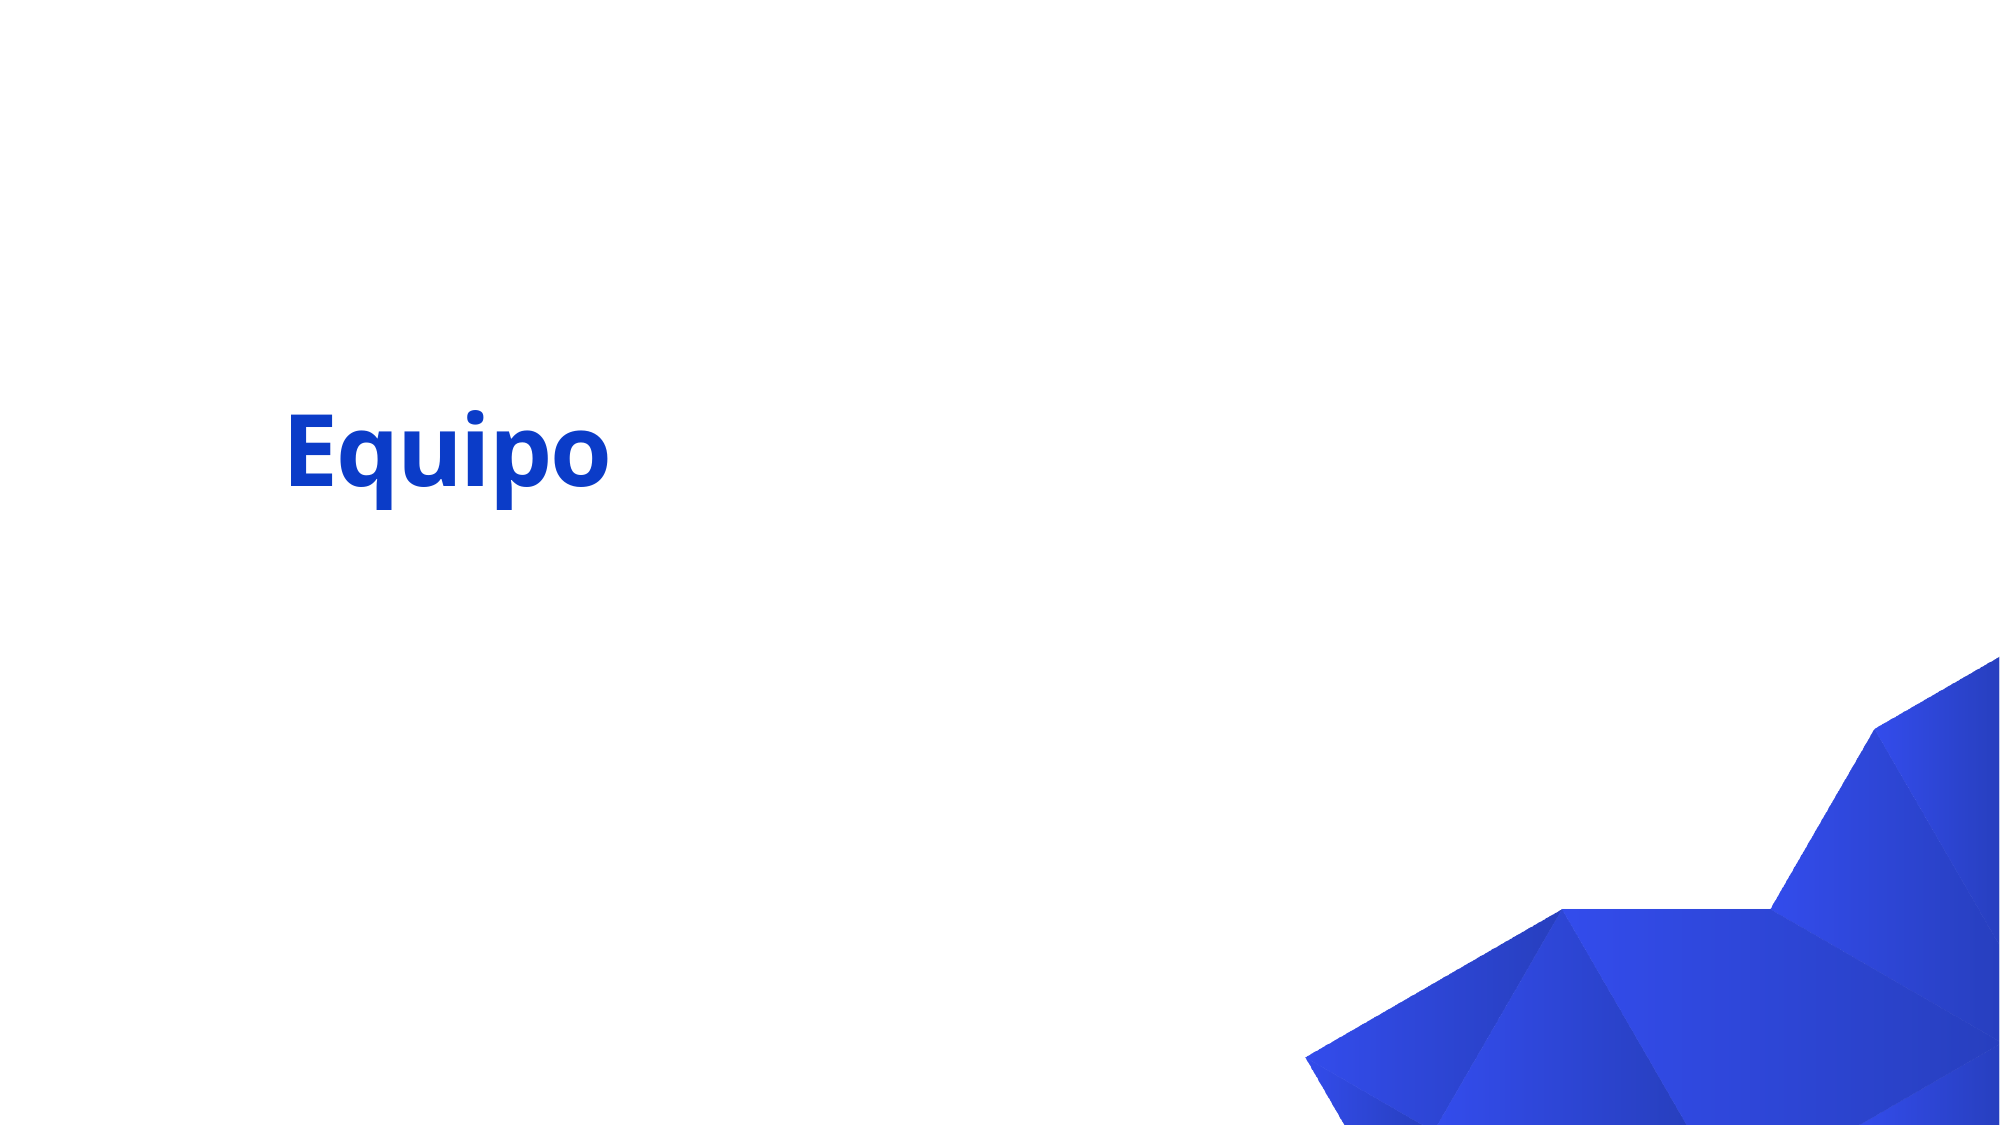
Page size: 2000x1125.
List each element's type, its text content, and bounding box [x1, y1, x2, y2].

picture [1305, 656, 2000, 1125]
title Equipo [267, 393, 1686, 754]
